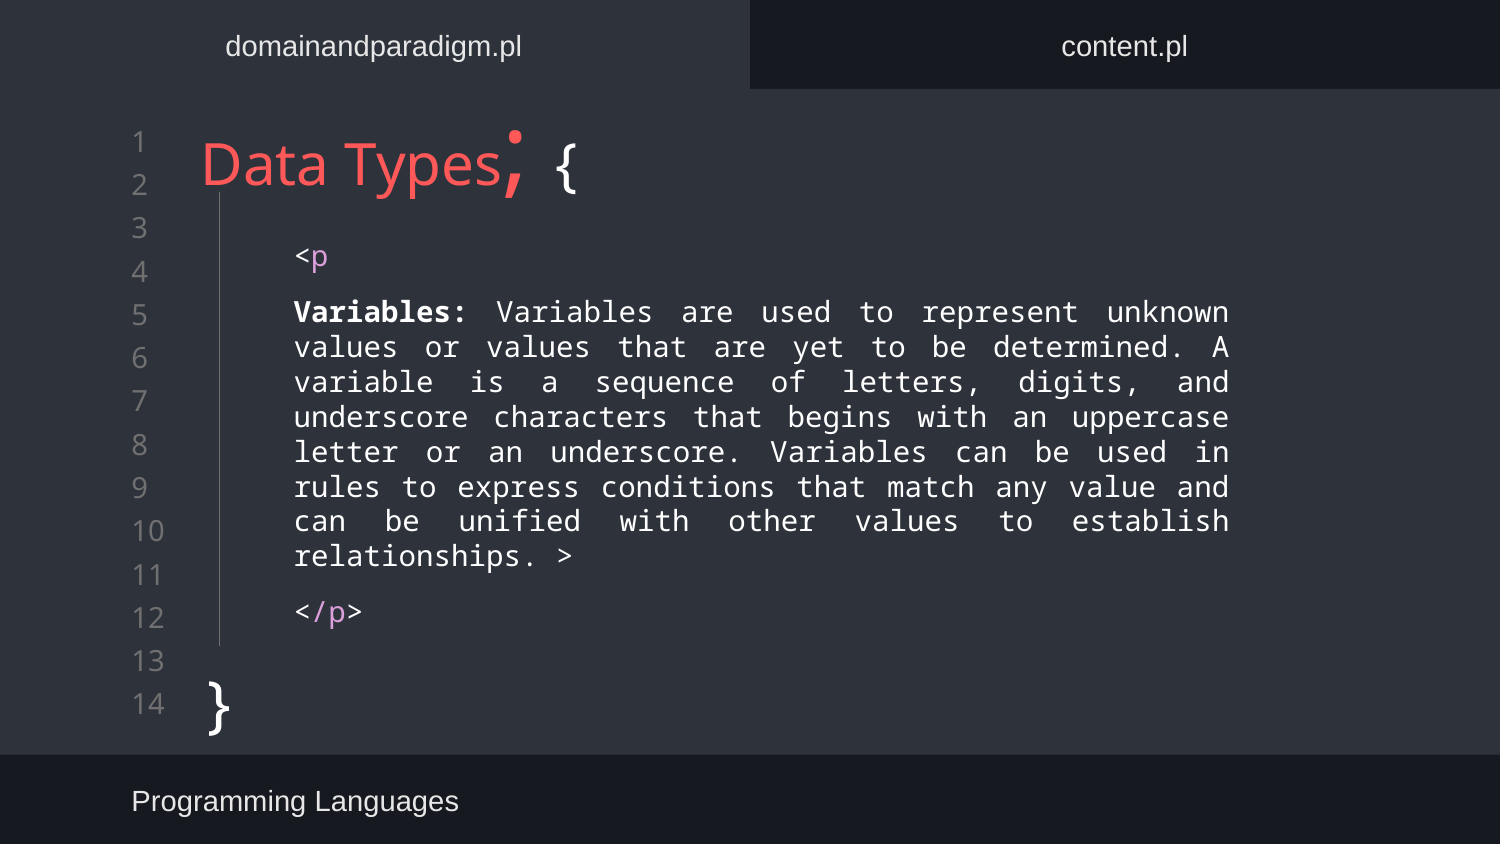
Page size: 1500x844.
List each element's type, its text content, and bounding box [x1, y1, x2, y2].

text_box Programming Languages [116, 770, 915, 829]
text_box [177, 191, 262, 755]
text_box domainandparadigm.pl [0, 15, 749, 74]
text_box content.pl [749, 15, 1500, 74]
text_box <p Variables: Variables are used to represent unknown values or values that are yet to be determined. A variable is a sequence of letters, digits, and underscore characters that begins with an uppercase letter or an underscore. Variables can be used in rules to express conditions that match any value and can be unified with other values to establish relationships. > </p> [262, 191, 1245, 730]
title Data Types; { [185, 101, 850, 189]
